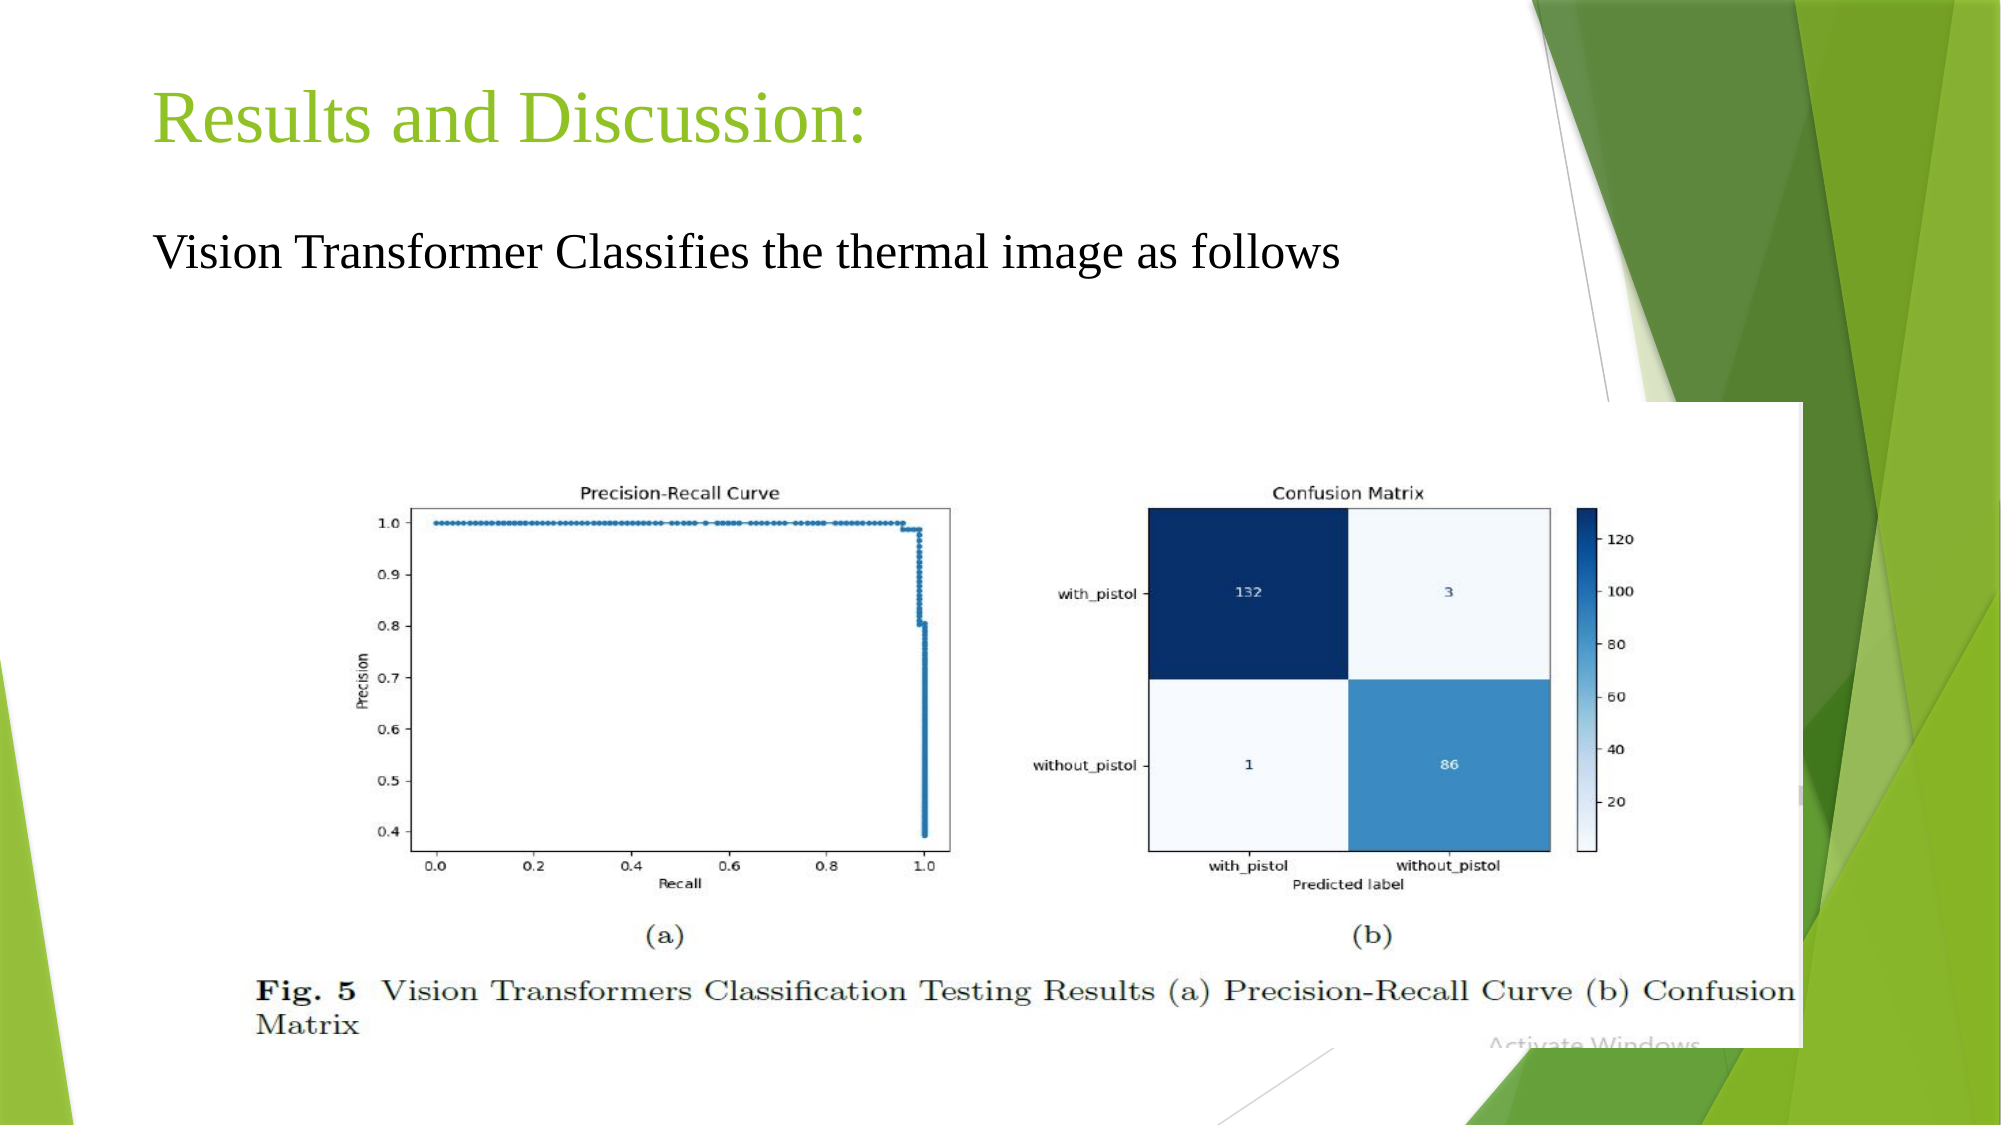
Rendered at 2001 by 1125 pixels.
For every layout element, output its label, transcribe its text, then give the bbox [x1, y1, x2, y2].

title Results and Discussion: [137, 59, 1863, 203]
picture [197, 401, 1803, 1049]
text_box Vision Transformer Classifies the thermal image as follows [137, 211, 1811, 287]
